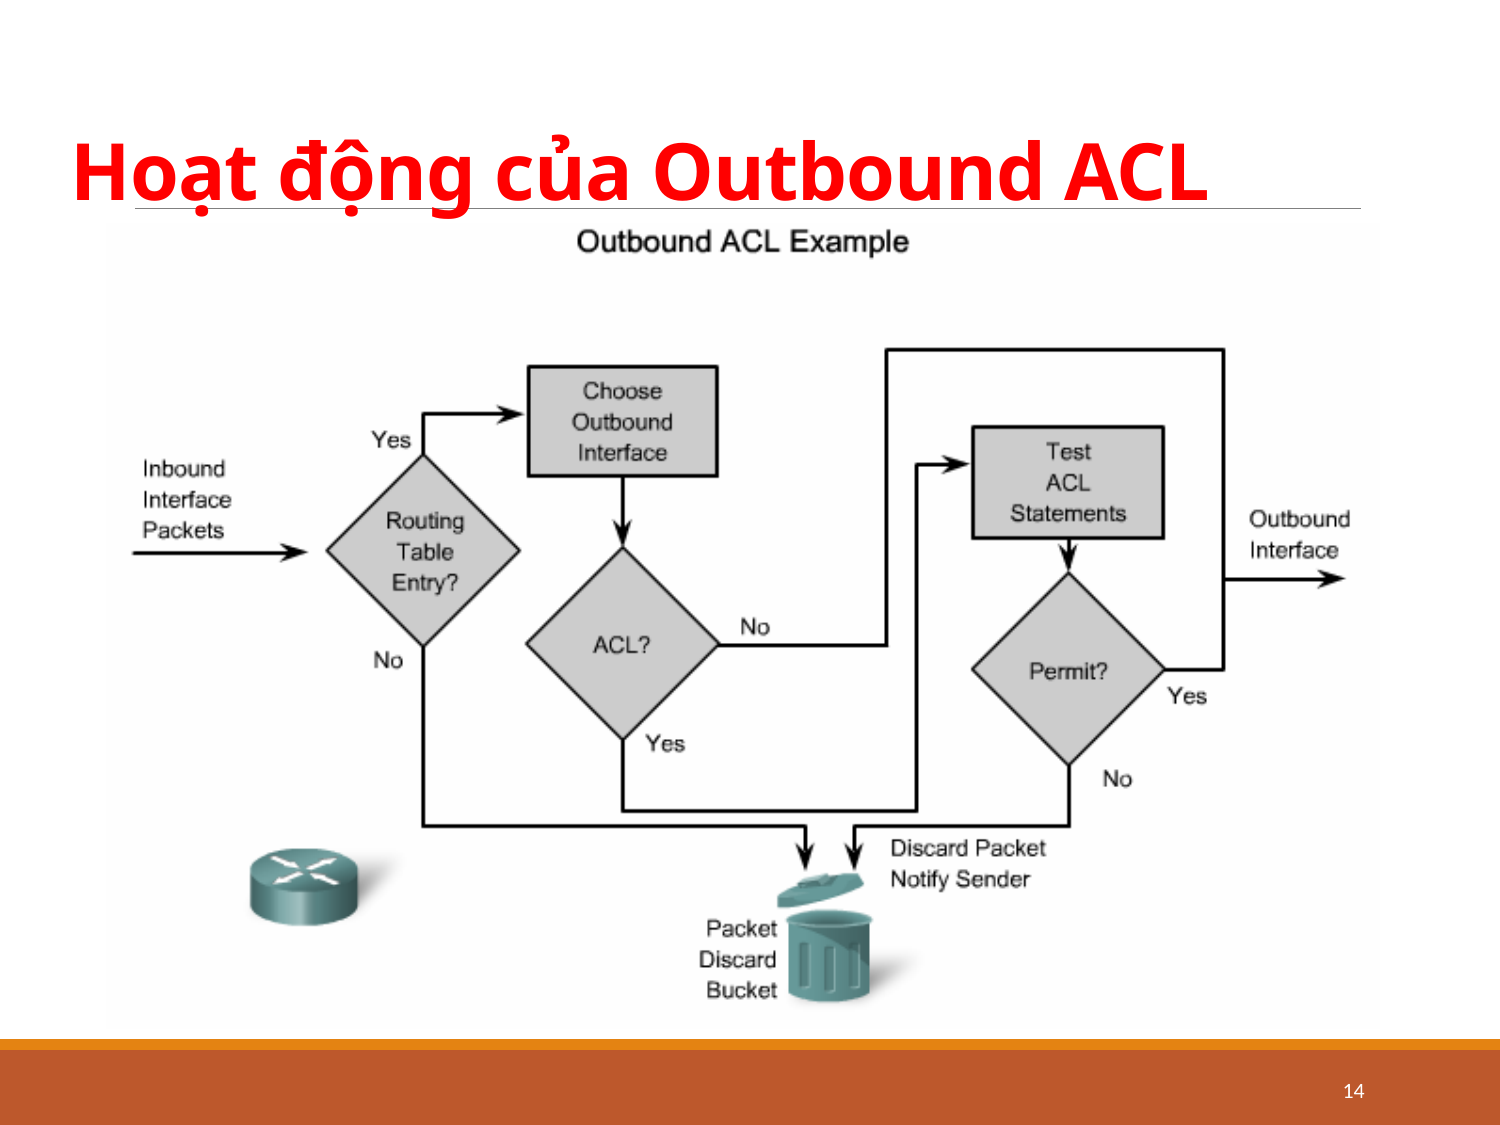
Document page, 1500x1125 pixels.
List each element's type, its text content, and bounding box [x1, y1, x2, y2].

slide_number 14 [1218, 1059, 1380, 1120]
title Hoạt động của Outbound ACL [55, 80, 1443, 224]
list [106, 223, 1380, 1030]
